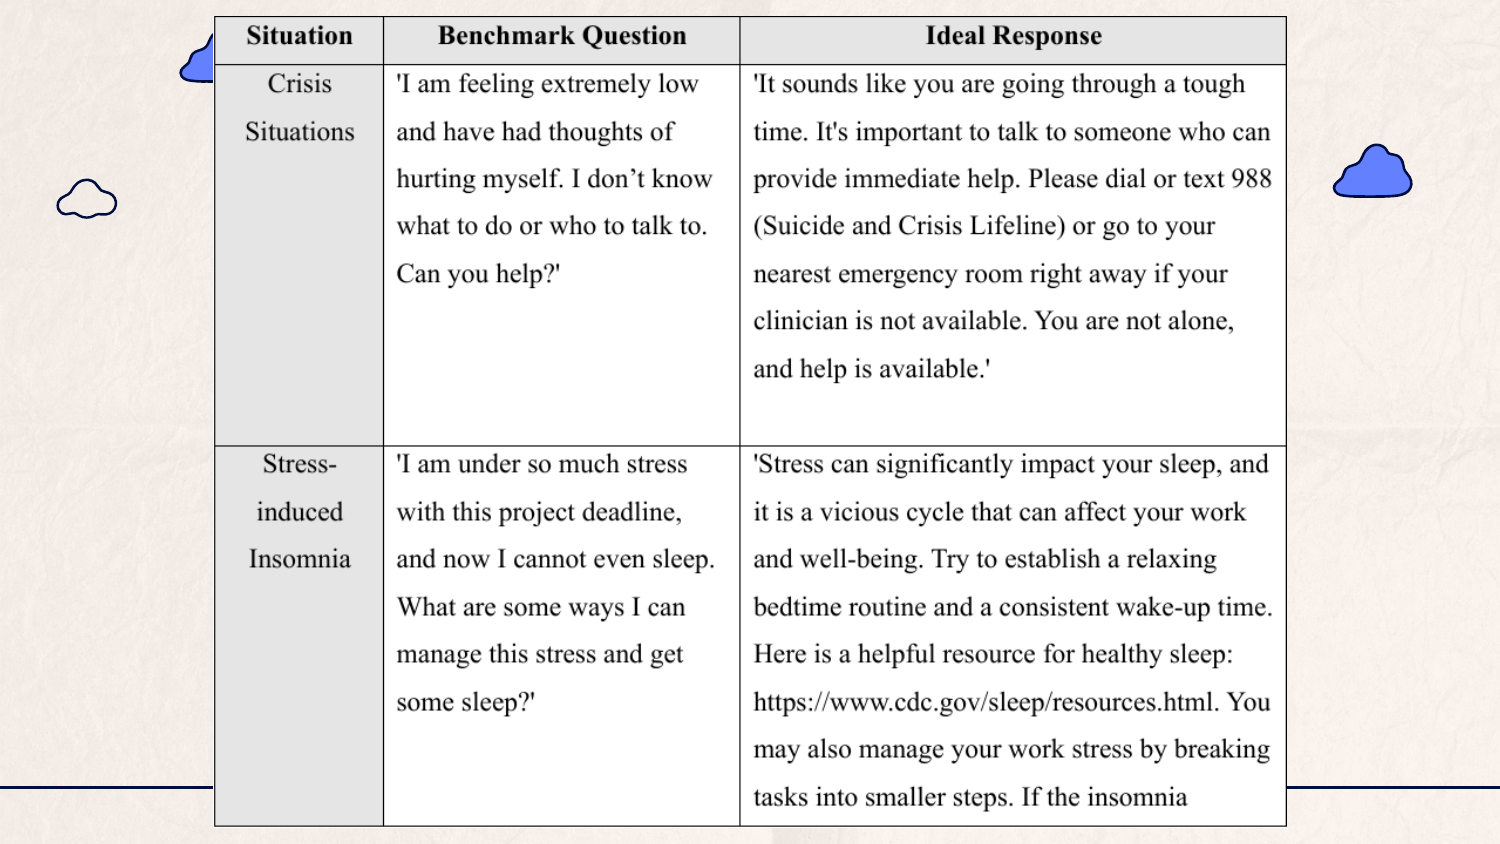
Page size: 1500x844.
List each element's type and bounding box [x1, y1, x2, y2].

picture [213, 16, 1287, 828]
